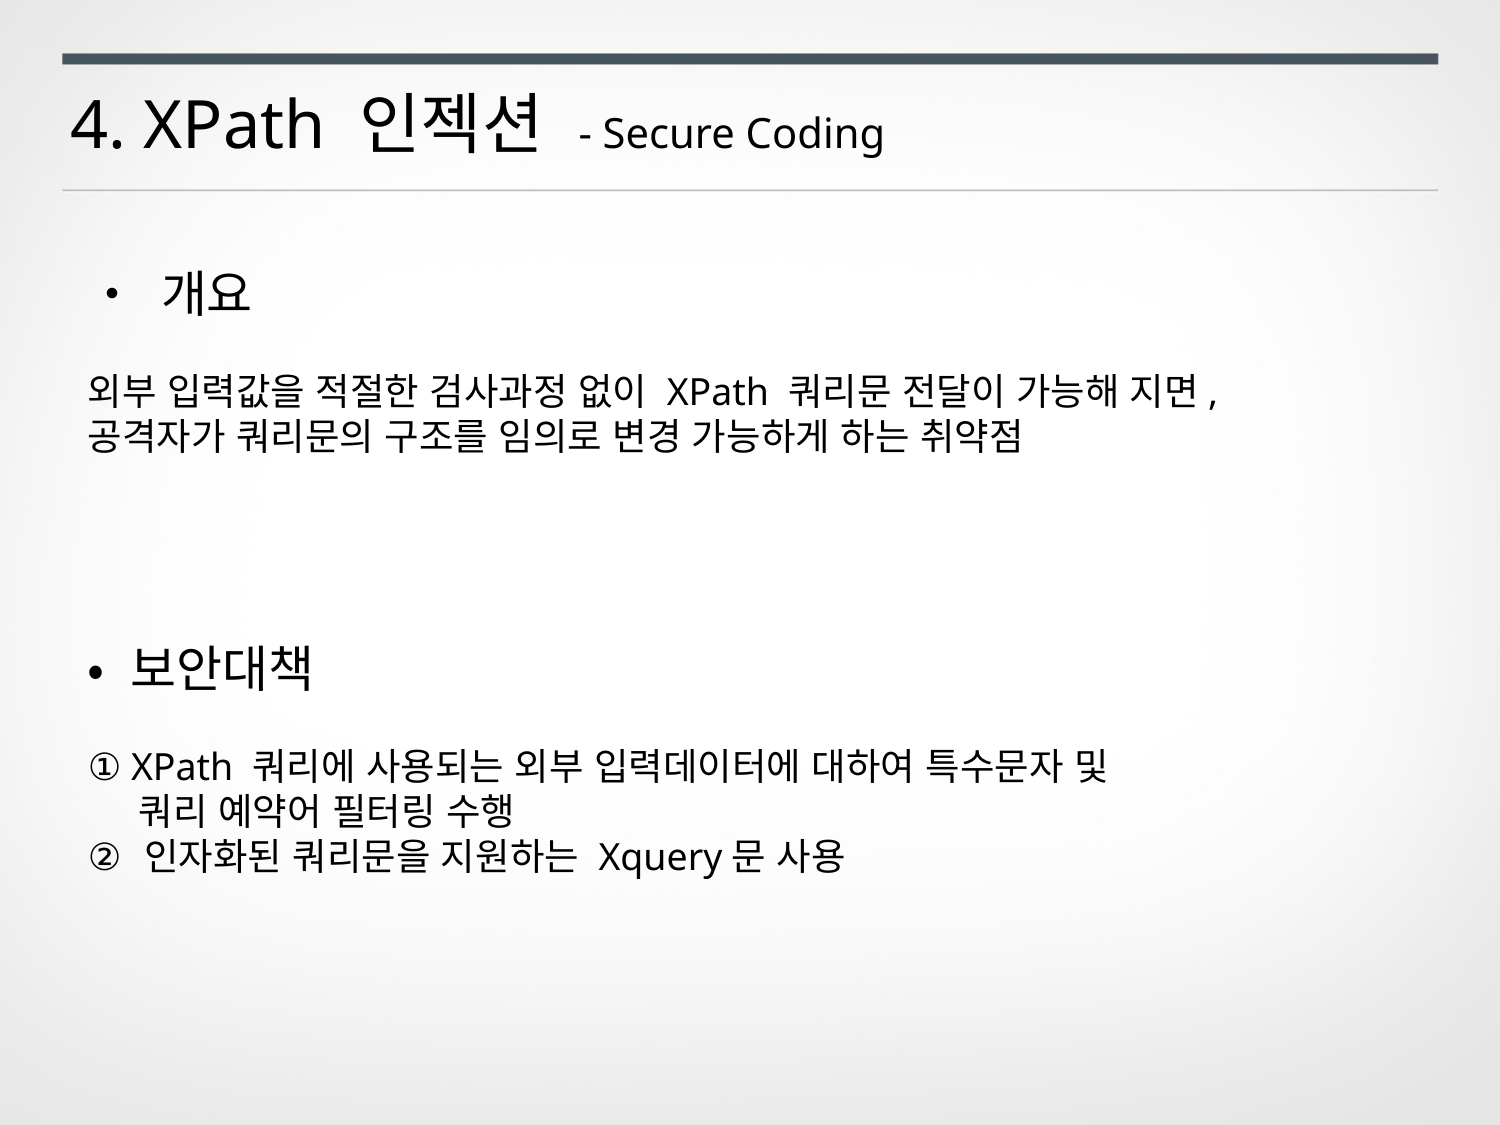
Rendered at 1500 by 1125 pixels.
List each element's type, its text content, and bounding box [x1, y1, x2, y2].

text_box • 개요 외부 입력값을 적절한 검사과정 없이 XPath 쿼리문 전달이 가능해 지면, 공격자가 쿼리문의 구조를 임의로 변경 가능하게 하는 취약점 • 보안대책 ① XPath 쿼리에 사용되는 외부 입력데이터에 대하여 특수문자 및 쿼리 예약어 필터링 수행 인자화된 쿼리문을 지원하는 Xquery문 사용 [73, 255, 1424, 886]
text_box 4. XPath 인젝션 - Secure Coding [70, 74, 1424, 173]
picture [0, 0, 1500, 1125]
